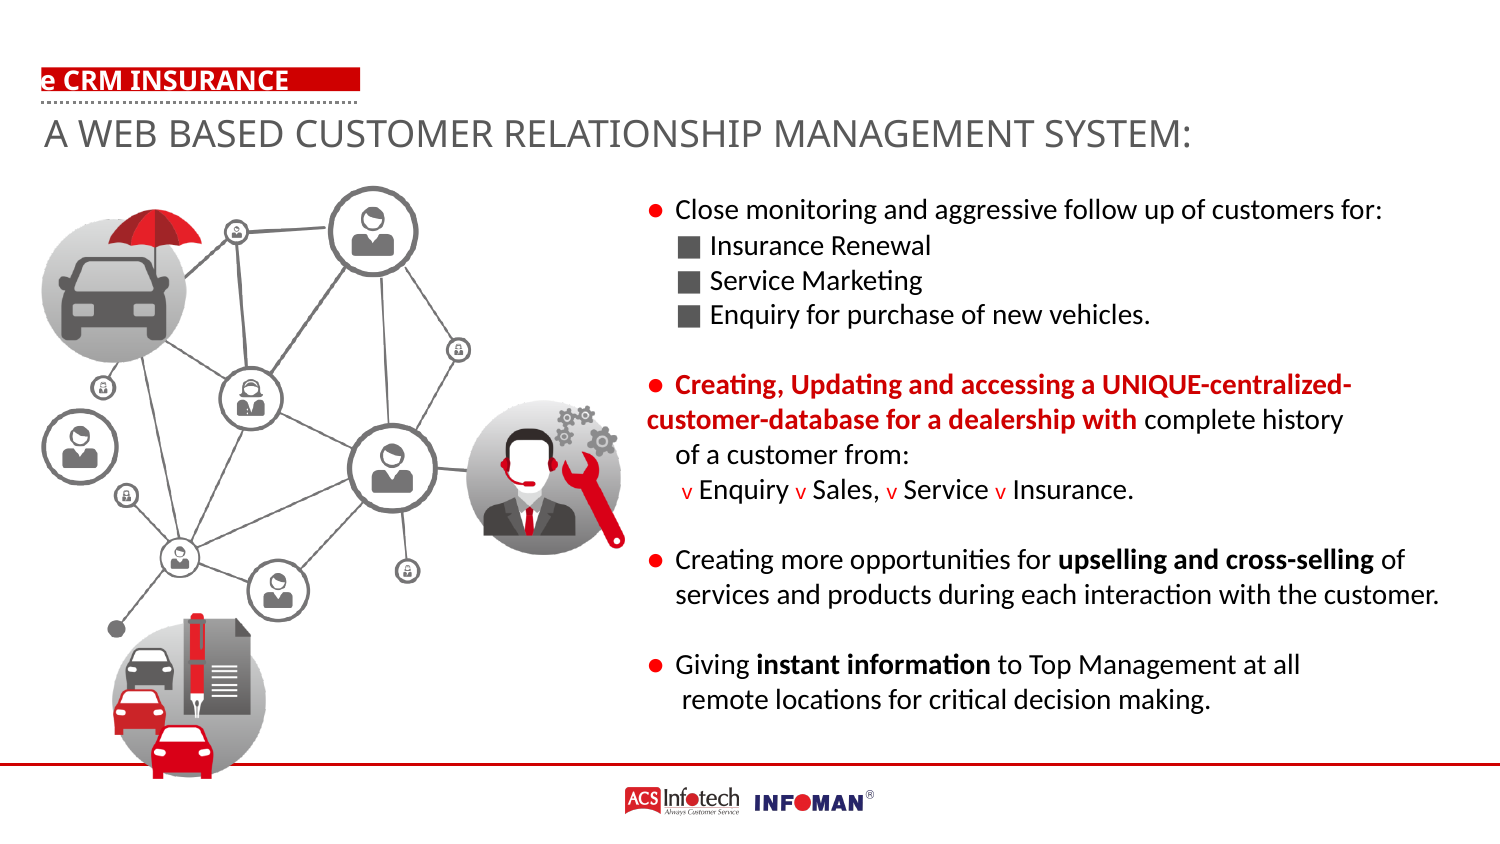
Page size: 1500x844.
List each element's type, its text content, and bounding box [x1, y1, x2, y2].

text_box ● Close monitoring and aggressive follow up of customers for: ■ Insurance Renewal ■ Service Marketing ■ Enquiry for purchase of new vehicles. ● Creating, Updating and accessing a UNIQUE-centralized- customer-database for a dealership with complete history of a customer from: v Enquiry v Sales, v Service v Insurance. ● Creating more opportunities for upselling and cross-selling of services and products during each interaction with the customer. ● Giving instant information to Top Management at all remote locations for critical decision making. [631, 183, 1459, 707]
text_box A WEB BASED CUSTOMER RELATIONSHIP MANAGEMENT SYSTEM: [29, 102, 1424, 163]
text_box [305, 65, 362, 93]
picture [625, 787, 739, 816]
picture [41, 185, 625, 780]
picture [755, 789, 875, 811]
text_box e CRM INSURANCE [25, 55, 305, 103]
